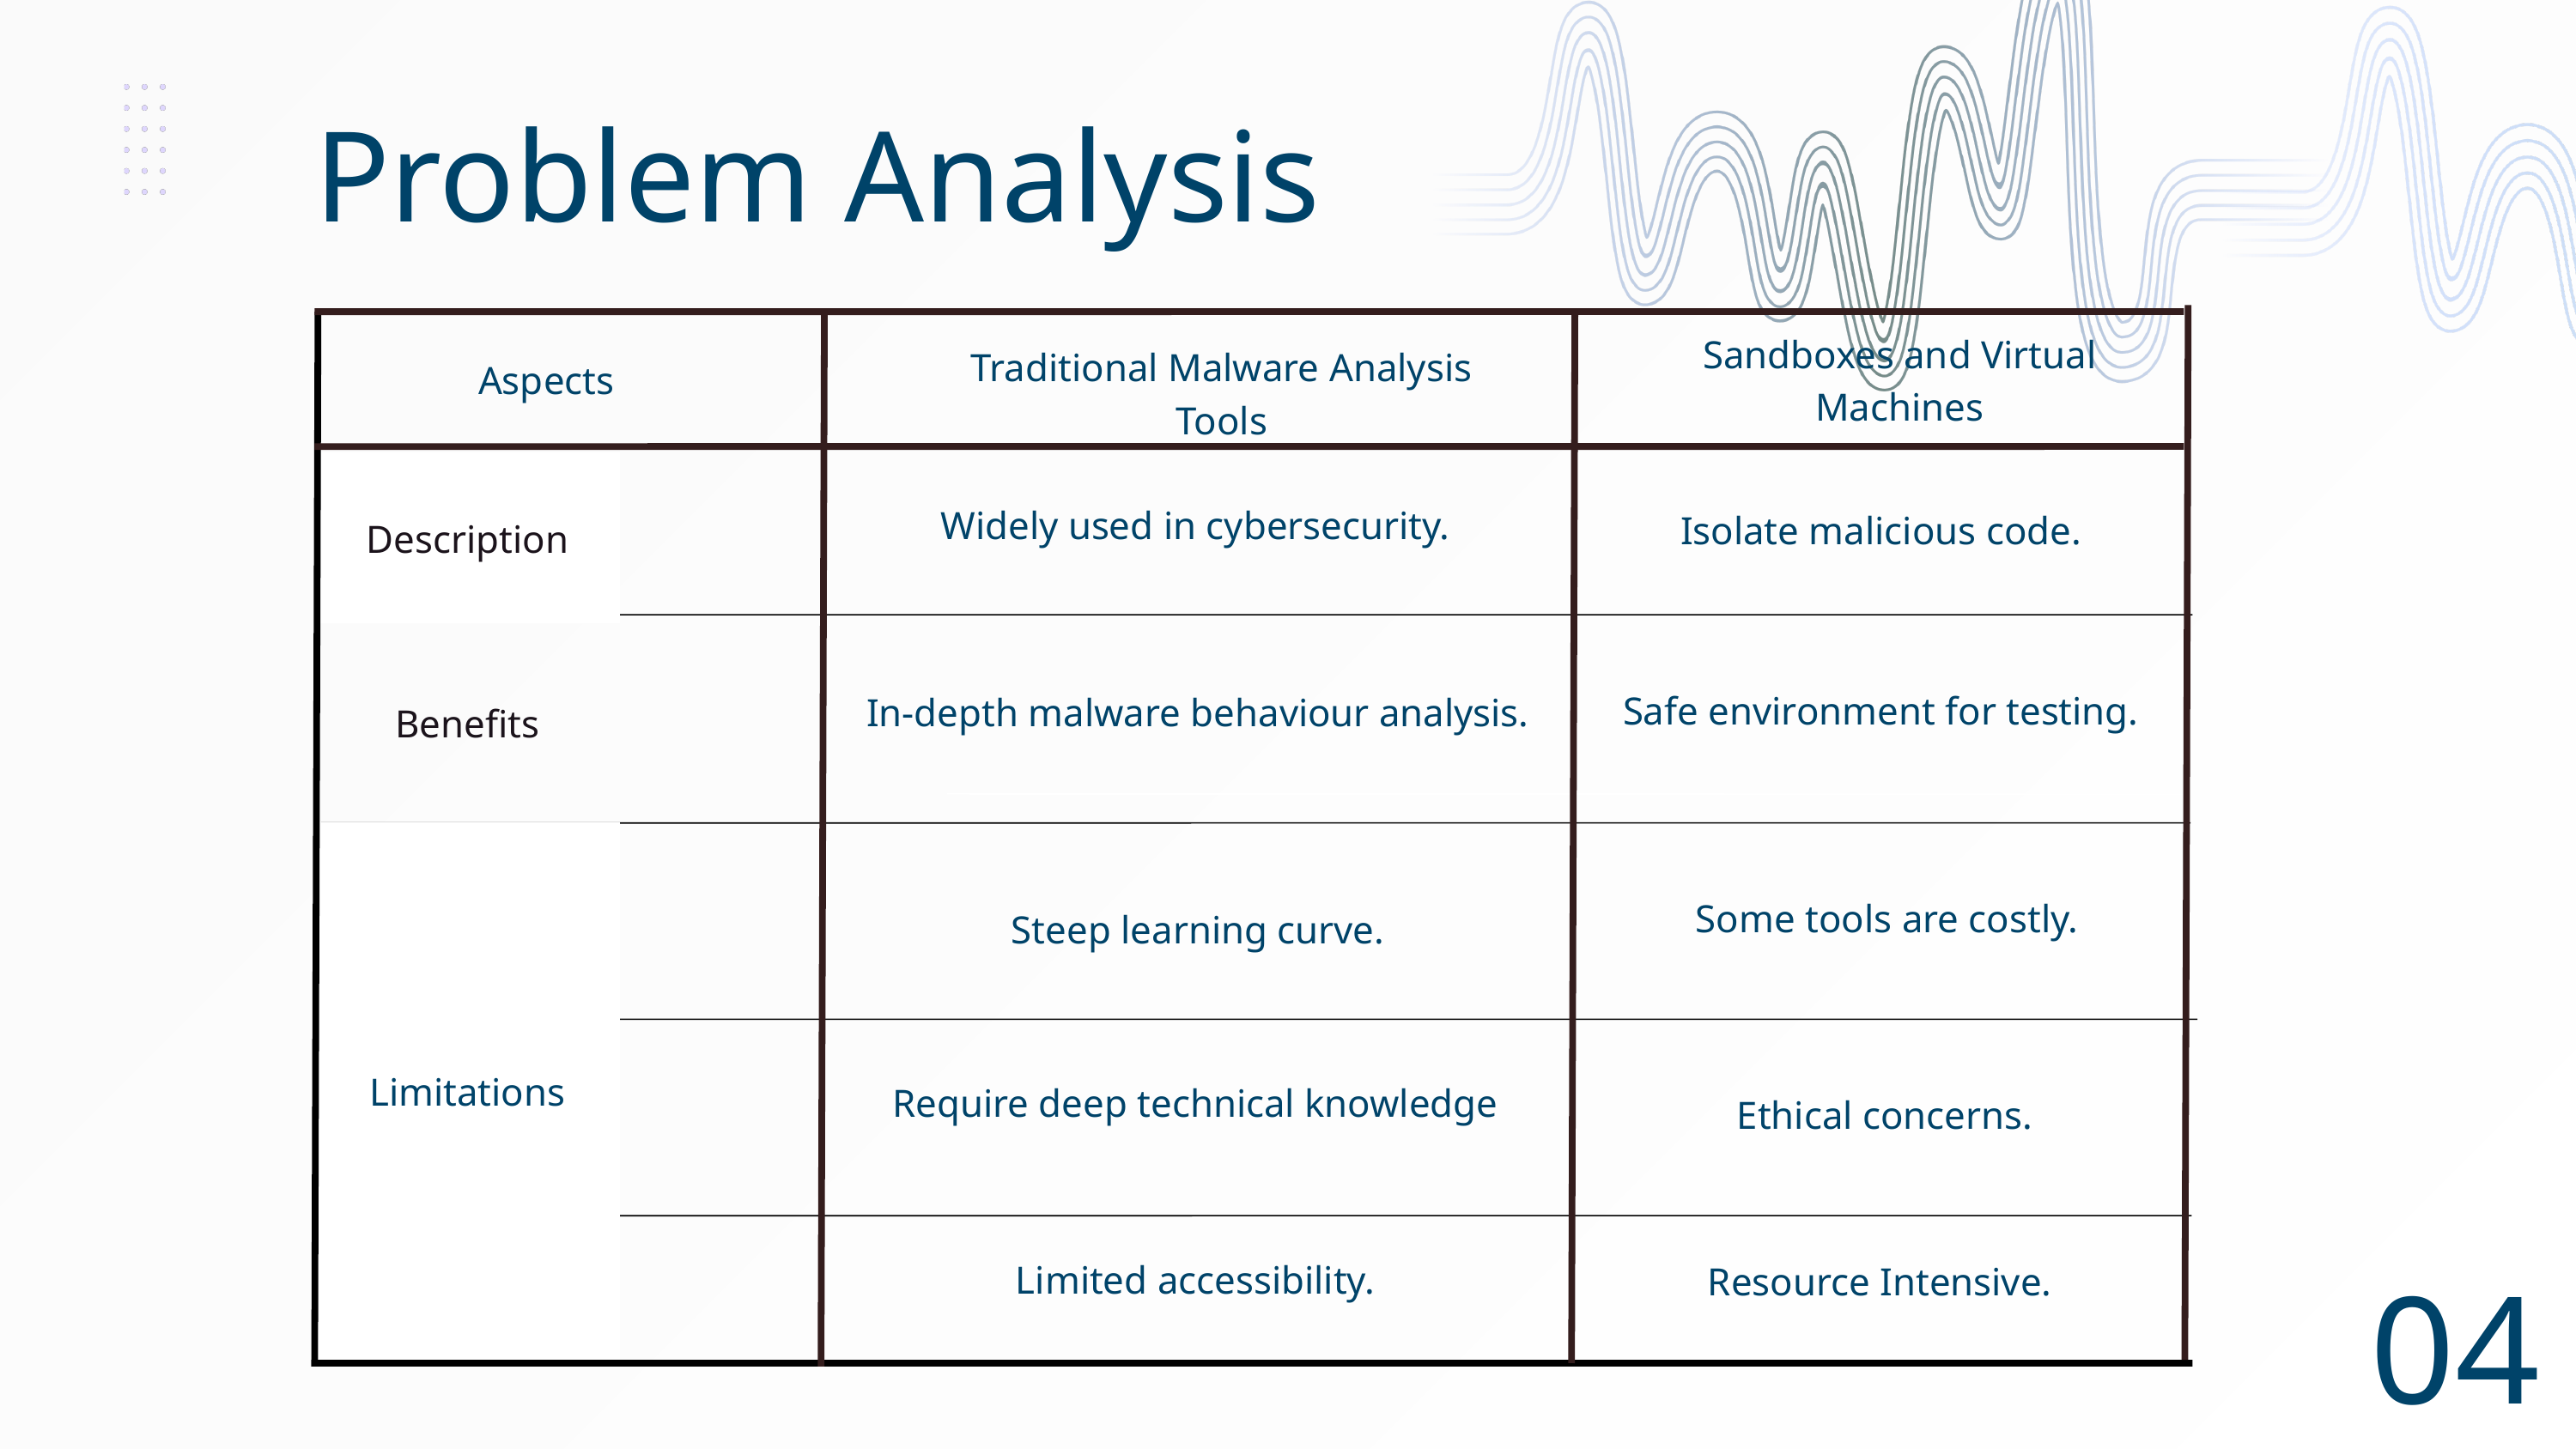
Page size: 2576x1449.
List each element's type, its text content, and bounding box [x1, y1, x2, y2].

text_box [124, 84, 166, 195]
text_box [1431, 0, 2330, 391]
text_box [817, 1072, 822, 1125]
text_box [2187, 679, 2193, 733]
text_box Traditional Malware Analysis Tools [937, 336, 1507, 442]
text_box Widely used in cybersecurity. [824, 494, 1569, 547]
table_header Description [318, 452, 620, 623]
text_box Problem Analysis [314, 121, 1431, 247]
text_box 04 [2315, 1284, 2540, 1434]
text_box Ethical concerns. [1578, 1084, 2182, 1137]
text_box Resource Intensive. [1578, 1251, 2182, 1304]
text_box Isolate malicious code. [1578, 499, 2184, 553]
table_cell Limitations [314, 822, 620, 1360]
text_box Aspects [350, 349, 743, 403]
text_box In-depth malware behaviour analysis. [828, 681, 1569, 735]
text_box Require deep technical knowledge [823, 1072, 1572, 1125]
text_box Steep learning curve. [828, 898, 1569, 952]
text_box Sandboxes and Virtual Machines [1643, 323, 2157, 429]
table_cell Benefits [314, 623, 620, 822]
text_box Limited accessibility. [823, 1248, 1569, 1301]
text_box Safe environment for testing. [1574, 679, 2186, 733]
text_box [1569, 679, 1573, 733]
text_box Some tools are costly. [1578, 888, 2187, 941]
text_box [2221, 0, 2576, 424]
